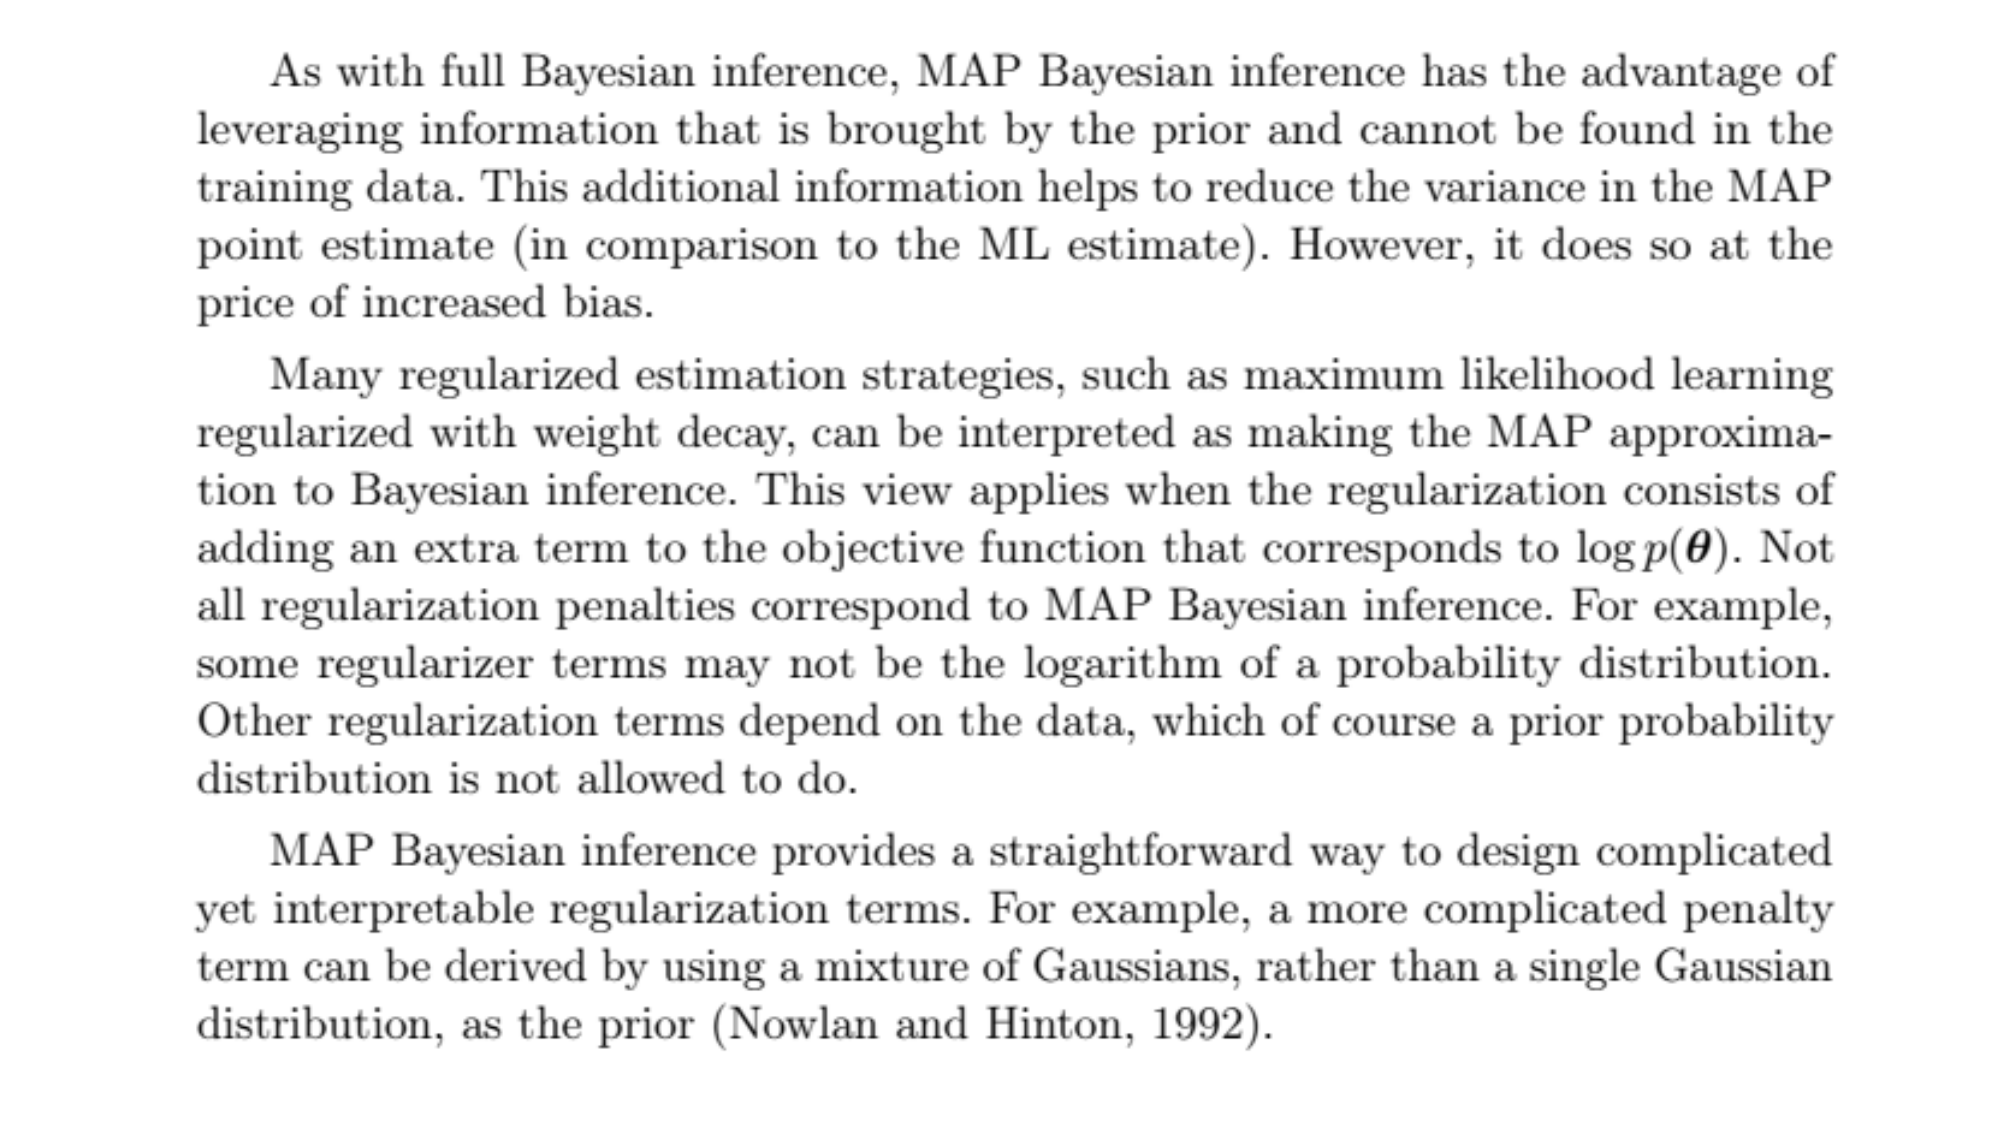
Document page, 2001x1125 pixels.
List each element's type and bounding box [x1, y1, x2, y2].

picture [171, 41, 1855, 1068]
